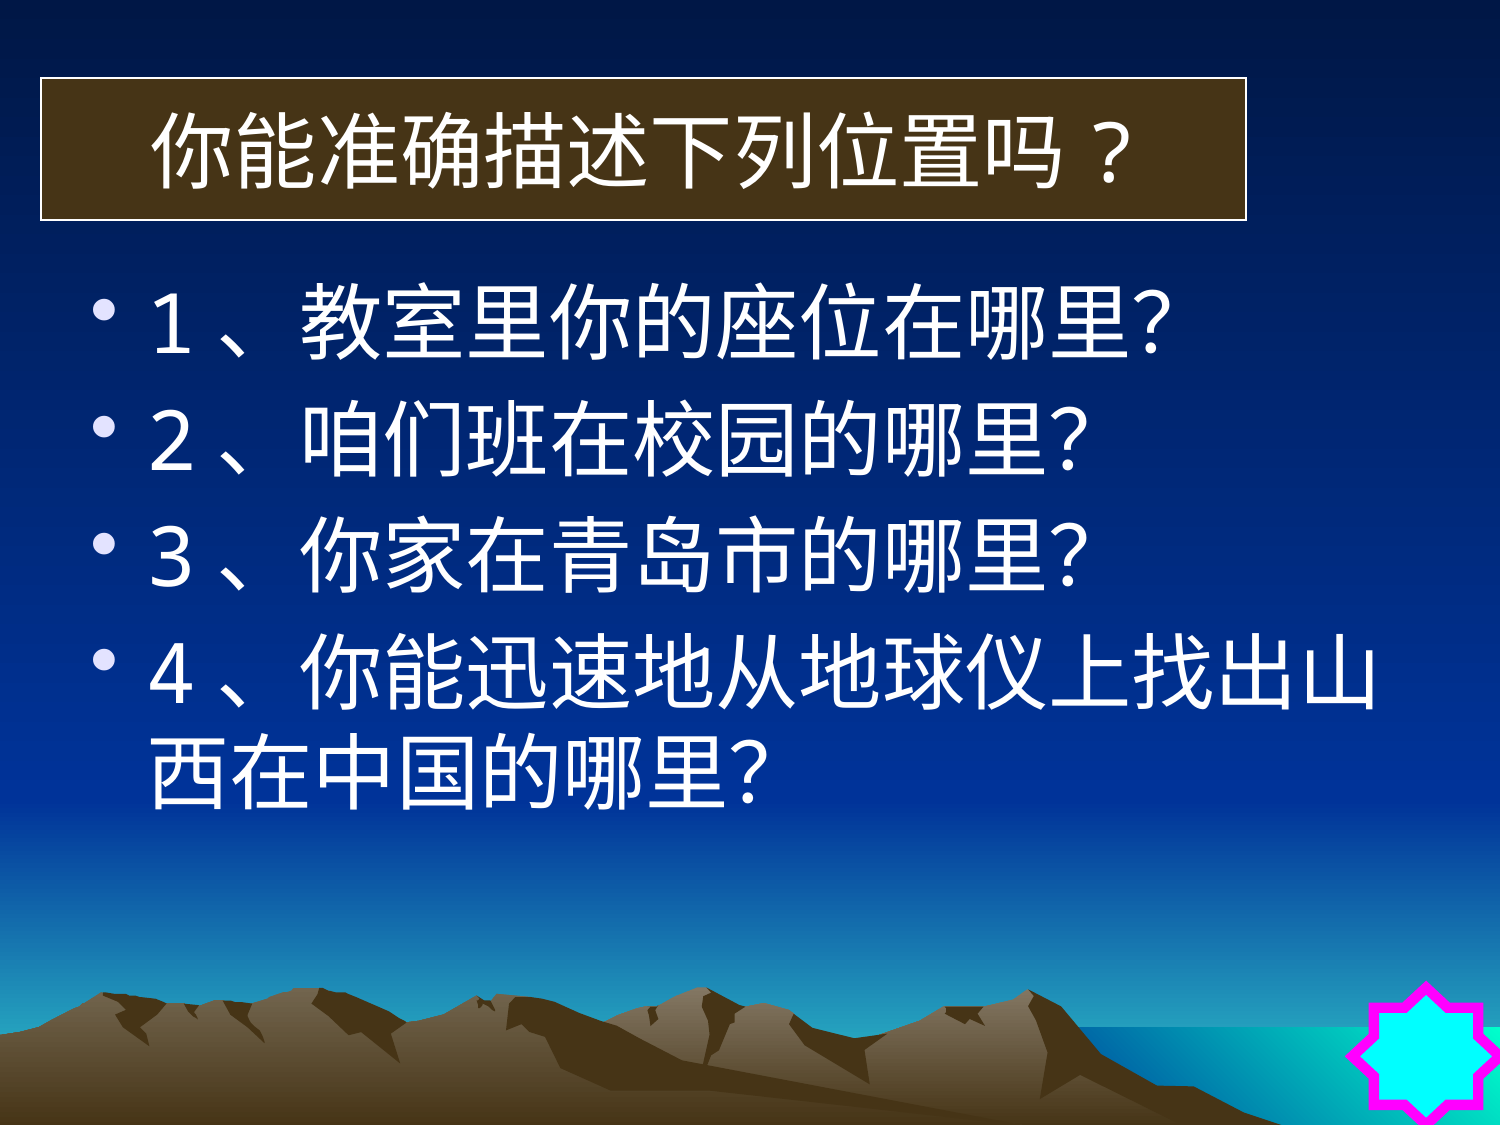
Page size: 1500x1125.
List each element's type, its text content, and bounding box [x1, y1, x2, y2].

text_box [1352, 987, 1500, 1125]
list 1、教室里你的座位在哪里？ 2、咱们班在校园的哪里？ 3、你家在青岛市的哪里？ 4、你能迅速地从地球仪上找出山西在中国的哪里？ [75, 262, 1425, 1000]
text_box 你能准确描述下列位置吗? [41, 78, 1247, 220]
